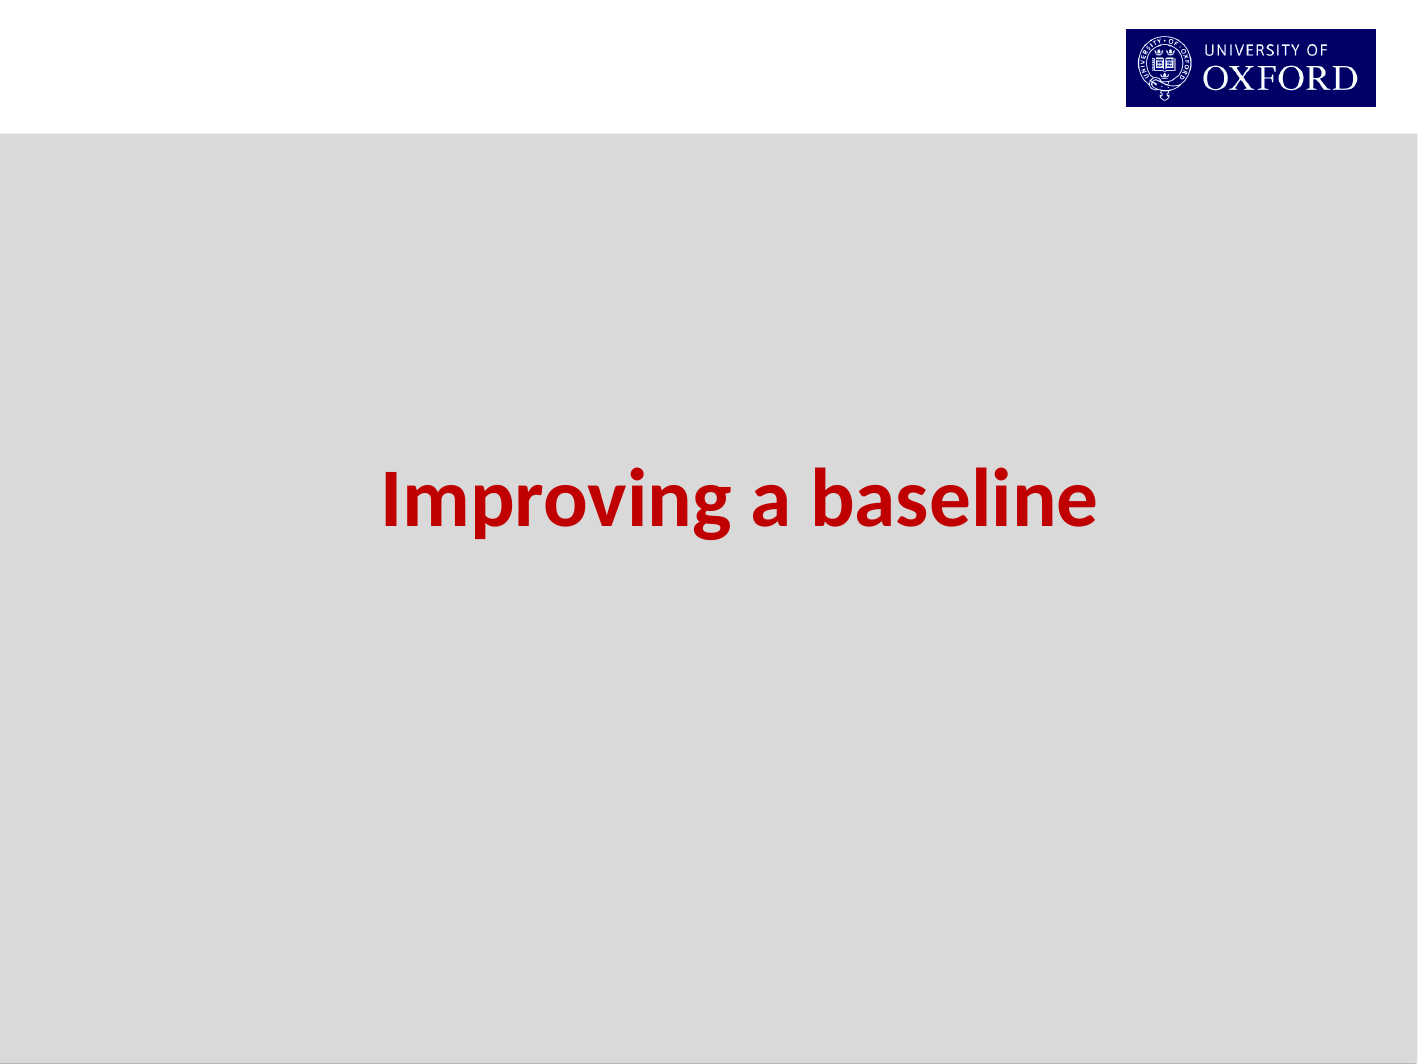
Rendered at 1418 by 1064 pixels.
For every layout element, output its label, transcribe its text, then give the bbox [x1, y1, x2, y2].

text_box Improving a baseline [95, 435, 1385, 551]
picture [1126, 29, 1376, 107]
